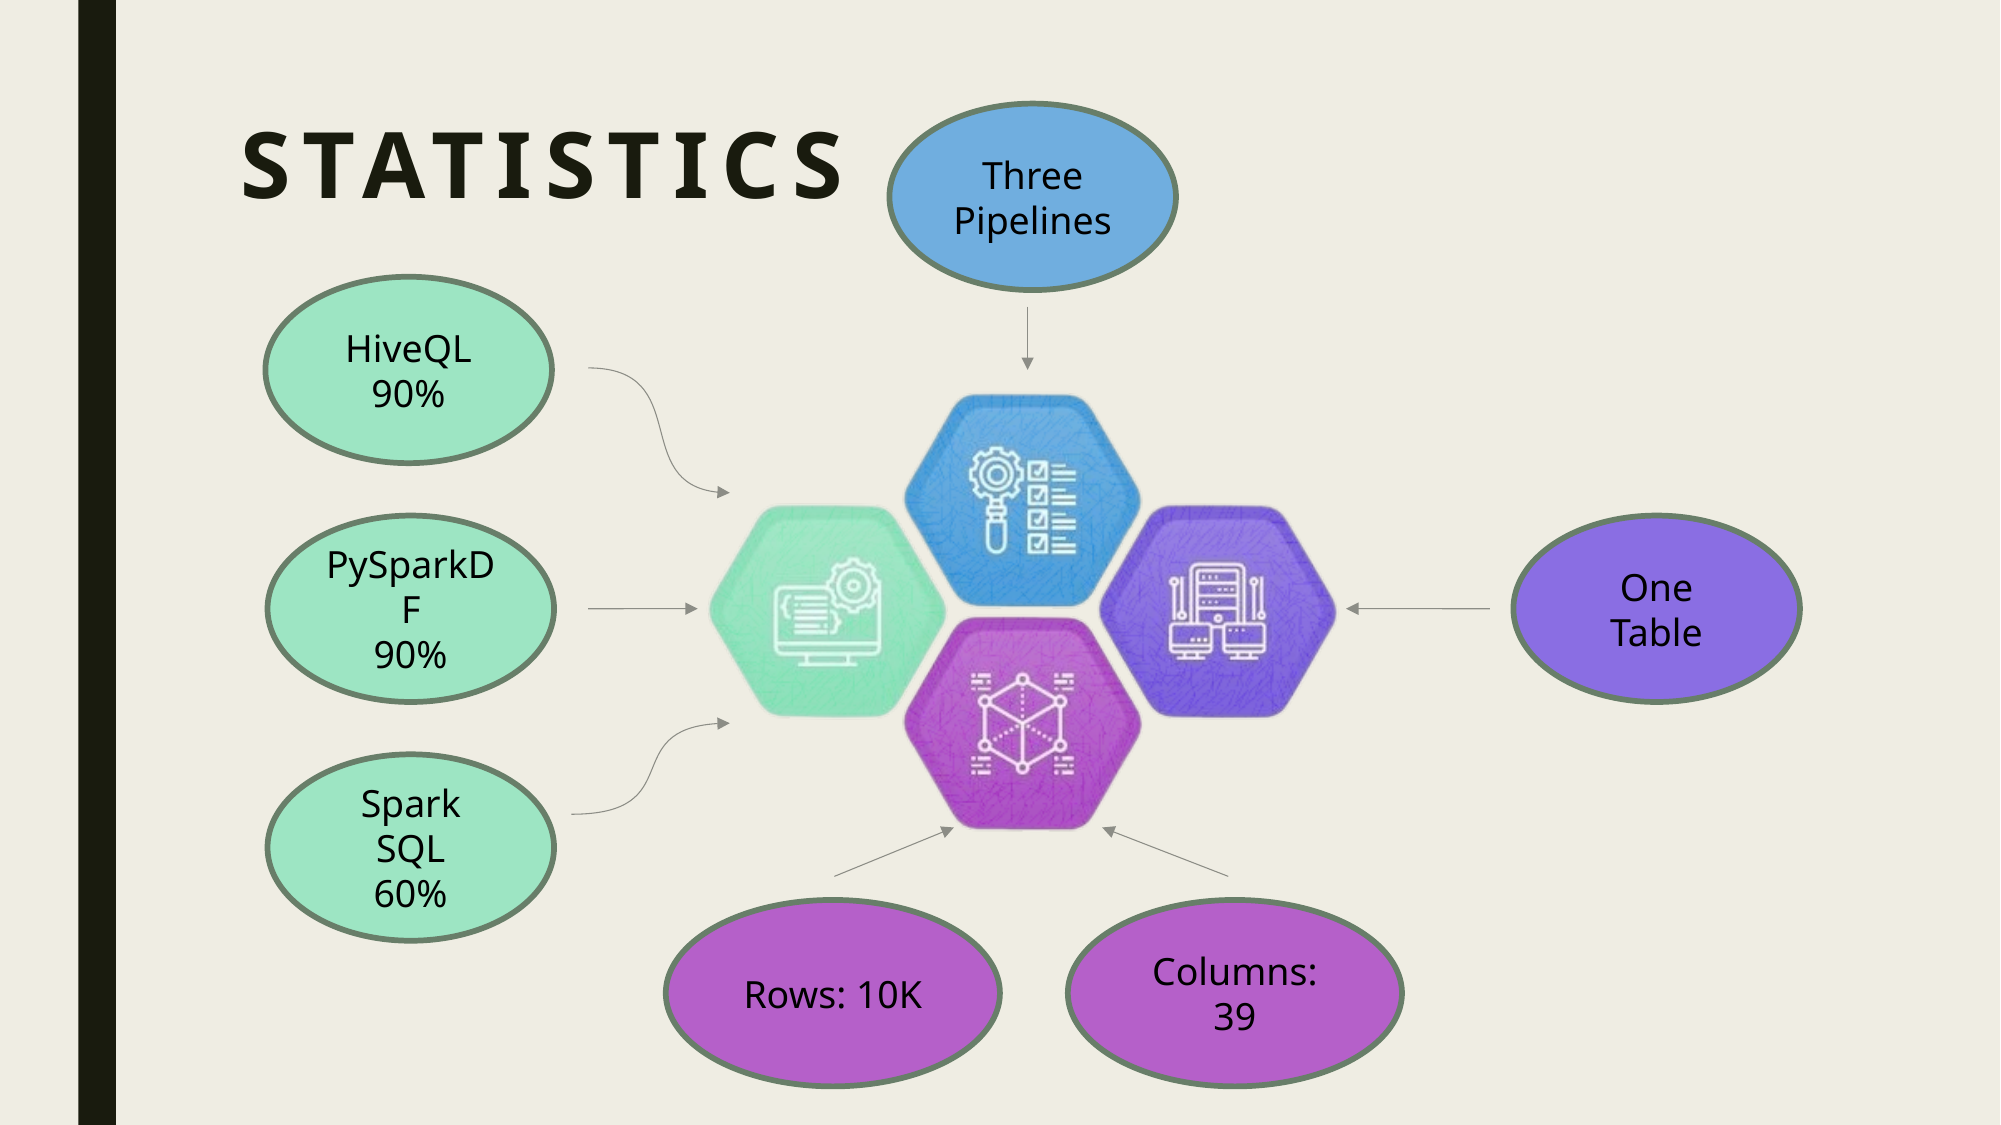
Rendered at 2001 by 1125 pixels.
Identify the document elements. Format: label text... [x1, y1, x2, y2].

text_box Columns: 39 [1064, 897, 1405, 1090]
text_box One Table [1510, 512, 1803, 705]
text_box Three Pipelines [886, 100, 1179, 293]
text_box HiveQL 90% [262, 273, 555, 467]
text_box Rows: 10K [662, 897, 1003, 1090]
text_box PySparkDF 90% [264, 512, 557, 705]
title STATISTICS [225, 112, 1800, 357]
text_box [571, 723, 730, 815]
picture [697, 369, 1347, 848]
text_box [1102, 827, 1229, 877]
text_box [588, 367, 730, 493]
text_box Spark SQL 60% [264, 751, 557, 944]
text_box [834, 827, 954, 877]
